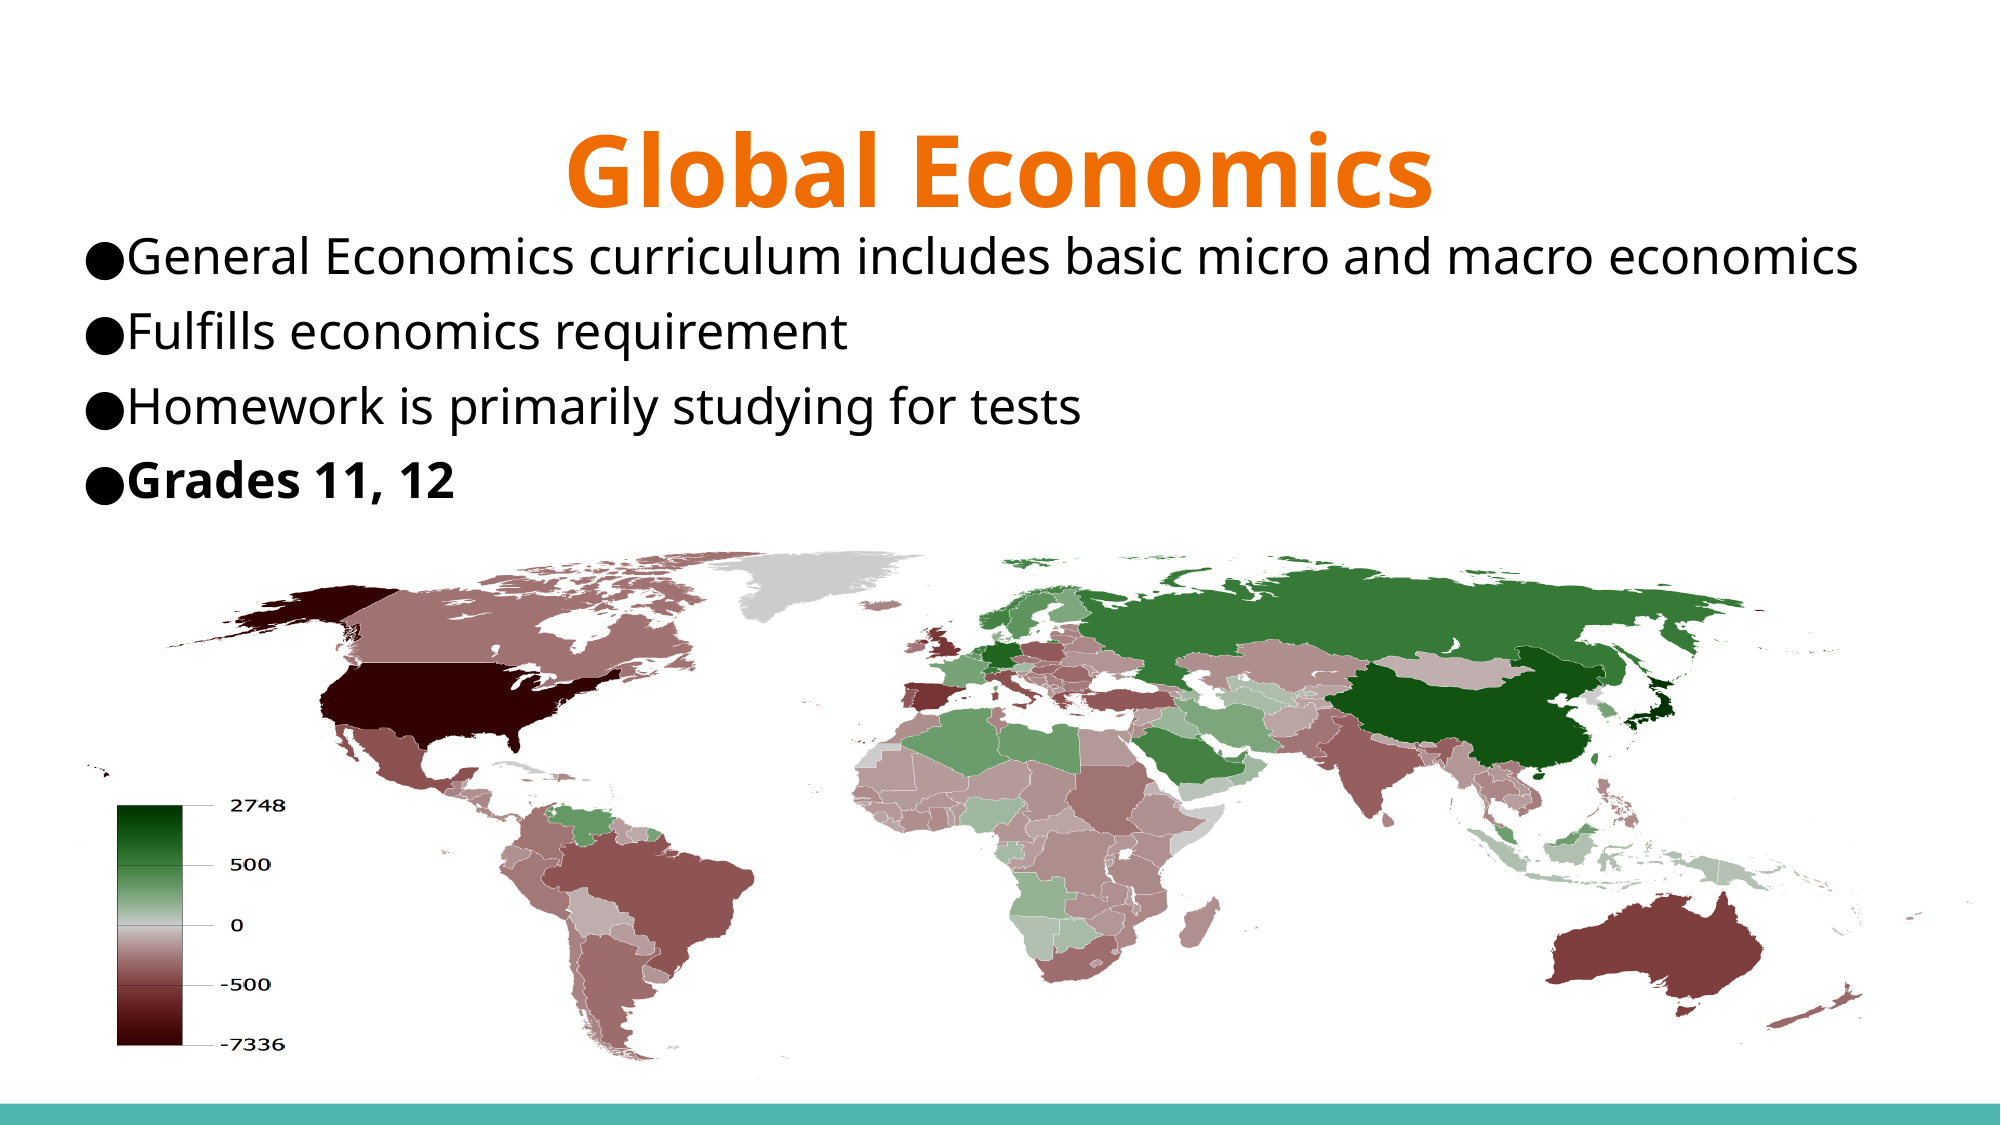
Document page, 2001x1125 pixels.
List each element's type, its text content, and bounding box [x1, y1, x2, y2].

list General Economics curriculum includes basic micro and macro economics Fulfills economics requirement Homework is primarily studying for tests Grades 11, 12 [68, 223, 1932, 537]
title Global Economics [68, 97, 1932, 223]
picture [31, 539, 1978, 1086]
